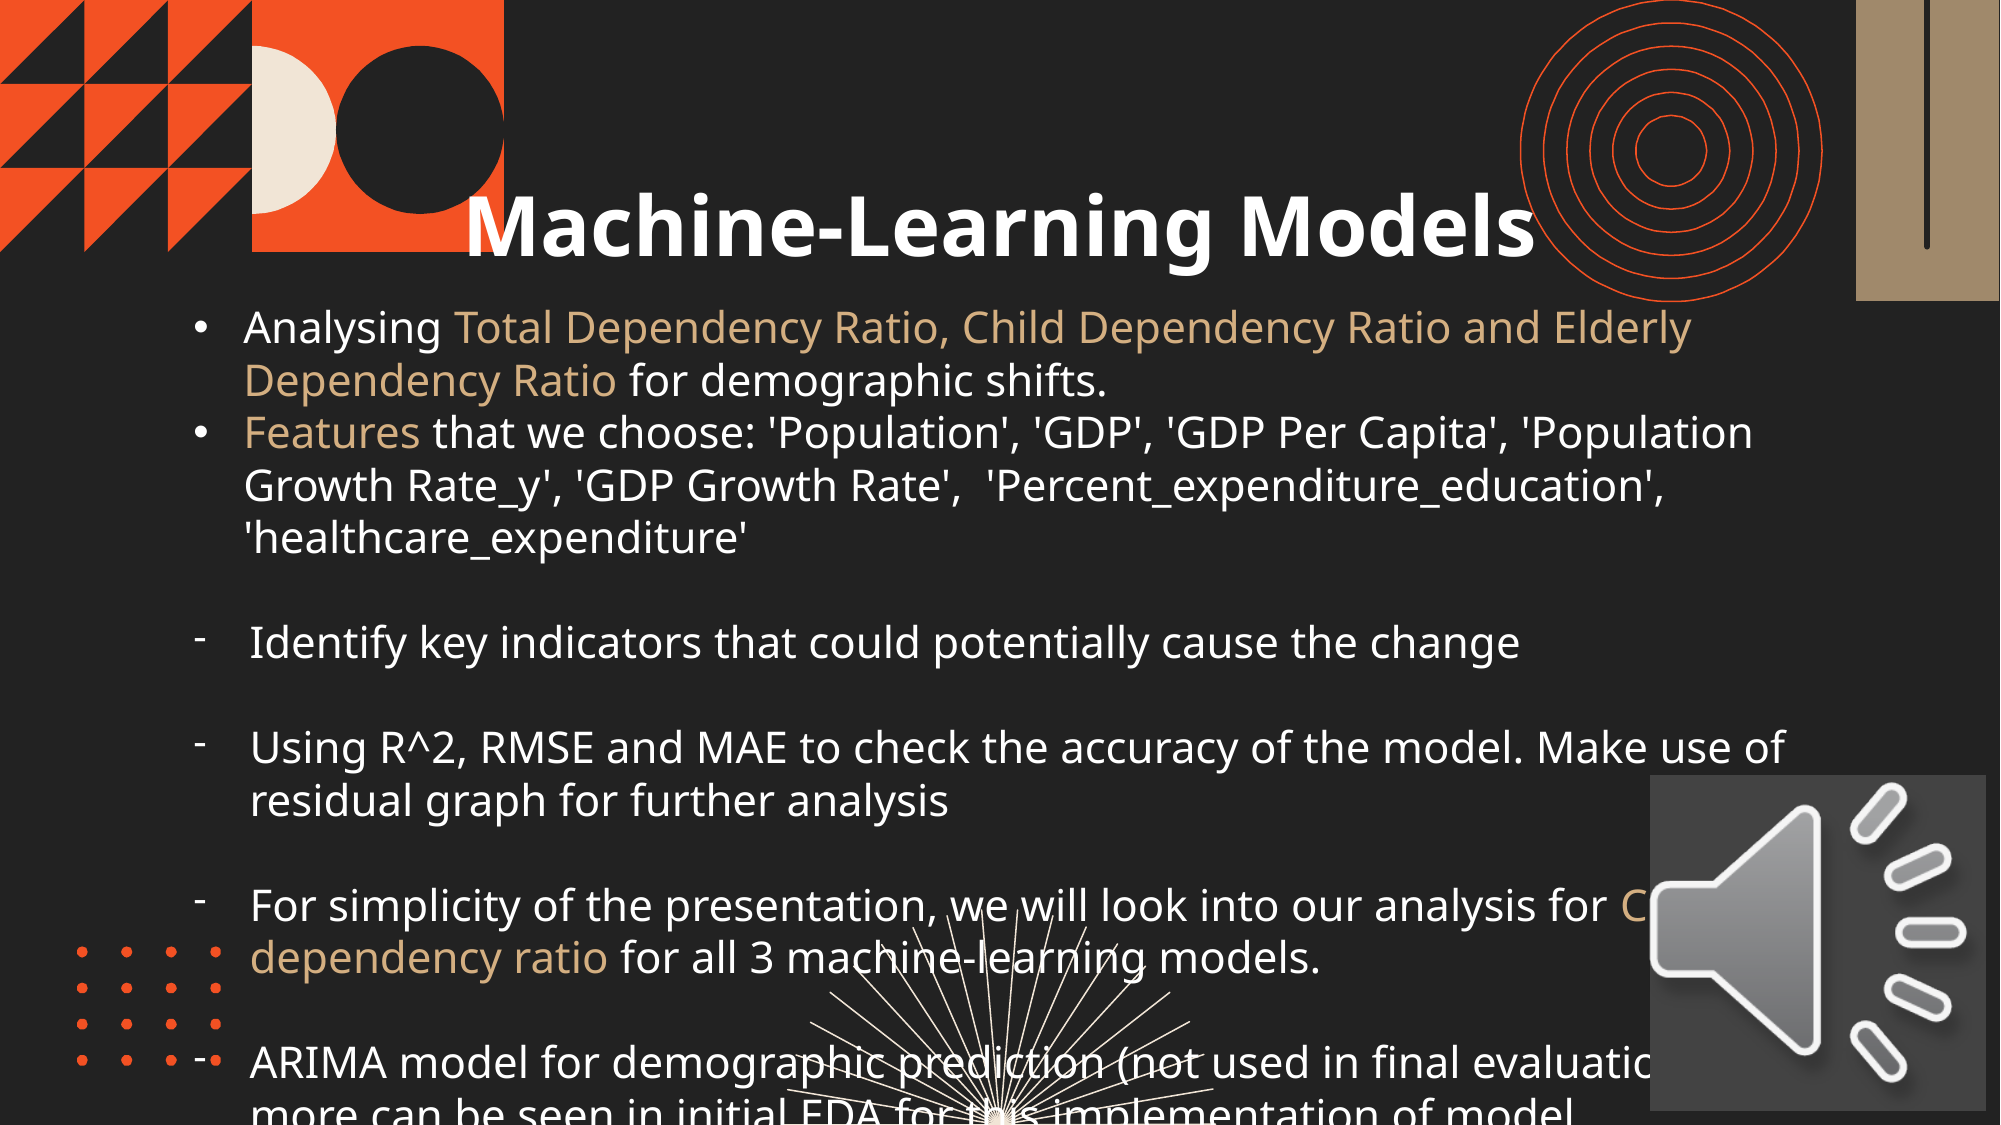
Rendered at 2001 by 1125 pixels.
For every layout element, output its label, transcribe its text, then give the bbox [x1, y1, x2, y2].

subtitle Analysing Total Dependency Ratio, Child Dependency Ratio and Elderly Dependency Ratio for demographic shifts. Features that we choose: 'Population', 'GDP', 'GDP Per Capita', 'Population Growth Rate_y', 'GDP Growth Rate', 'Percent_expenditure_education', 'healthcare_expenditure' Identify key indicators that could potentially cause the change Using R^2, RMSE and MAE to check the accuracy of the model. Make use of residual graph for further analysis For simplicity of the presentation, we will look into our analysis for Child dependency ratio for all 3 machine-learning models. ARIMA model for demographic prediction (not used in final evaluation), more can be seen in initial EDA for this implementation of model [153, 284, 1847, 1082]
title Machine-Learning Models [343, 131, 1657, 284]
picture [1648, 773, 1987, 1112]
